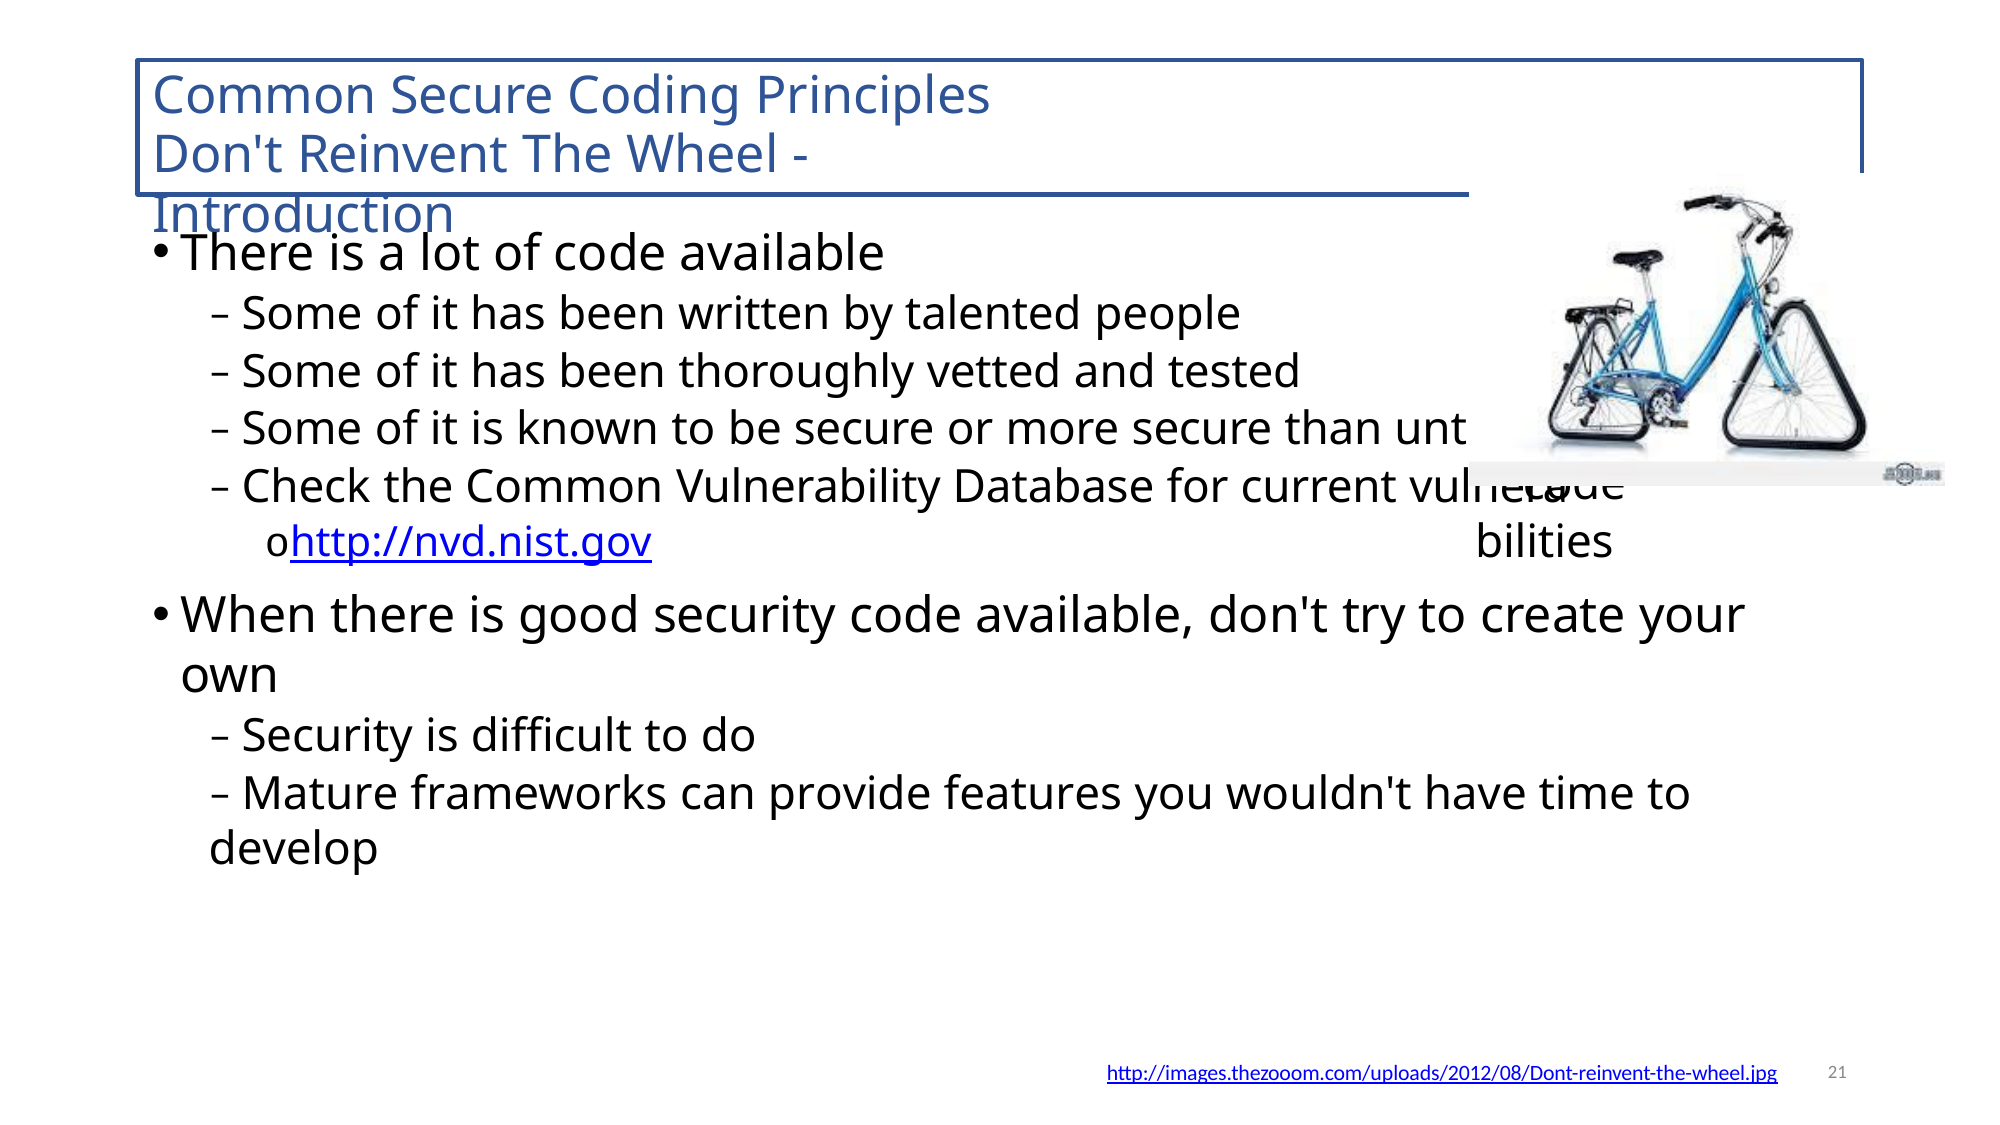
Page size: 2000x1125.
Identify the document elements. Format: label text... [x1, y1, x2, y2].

text_box There is a lot of code available – Some of it has been written by talented people – Some of it has been thoroughly vetted and tested – Some of it is known to be secure or more secure than untes – Check the Common Vulnerability Database for current vulnera ohttp://nvd.nist.gov When there is good security code available, don't try to create your own – Security is difficult to do – Mature frameworks can provide features you wouldn't have time to develop [150, 215, 1778, 874]
text_box [137, 60, 1863, 195]
picture [1469, 173, 1945, 487]
text_box http://images.thezooom.com/uploads/2012/08/Dont-reinvent-the-wheel.jpg [1104, 1056, 1797, 1086]
text_box 21 [1825, 1058, 1850, 1083]
title Common Secure Coding Principles Don't Reinvent The Wheel - Introduction [150, 62, 1087, 215]
